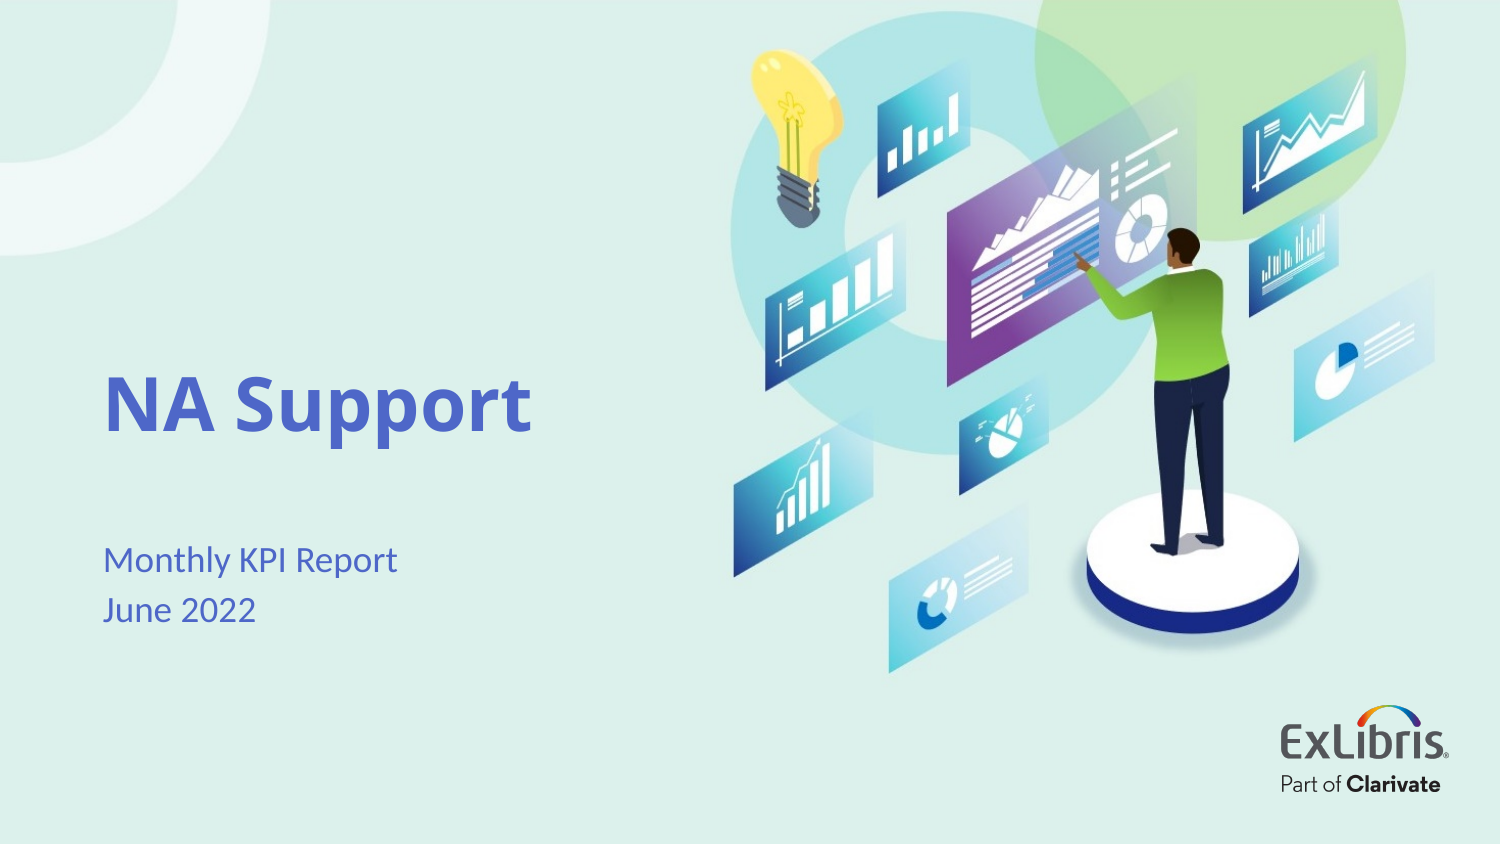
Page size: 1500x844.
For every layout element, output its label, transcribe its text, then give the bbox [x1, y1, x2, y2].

subtitle Monthly KPI Report June 2022 [87, 528, 727, 639]
title NA Support [87, 294, 727, 509]
picture [0, 0, 1500, 844]
